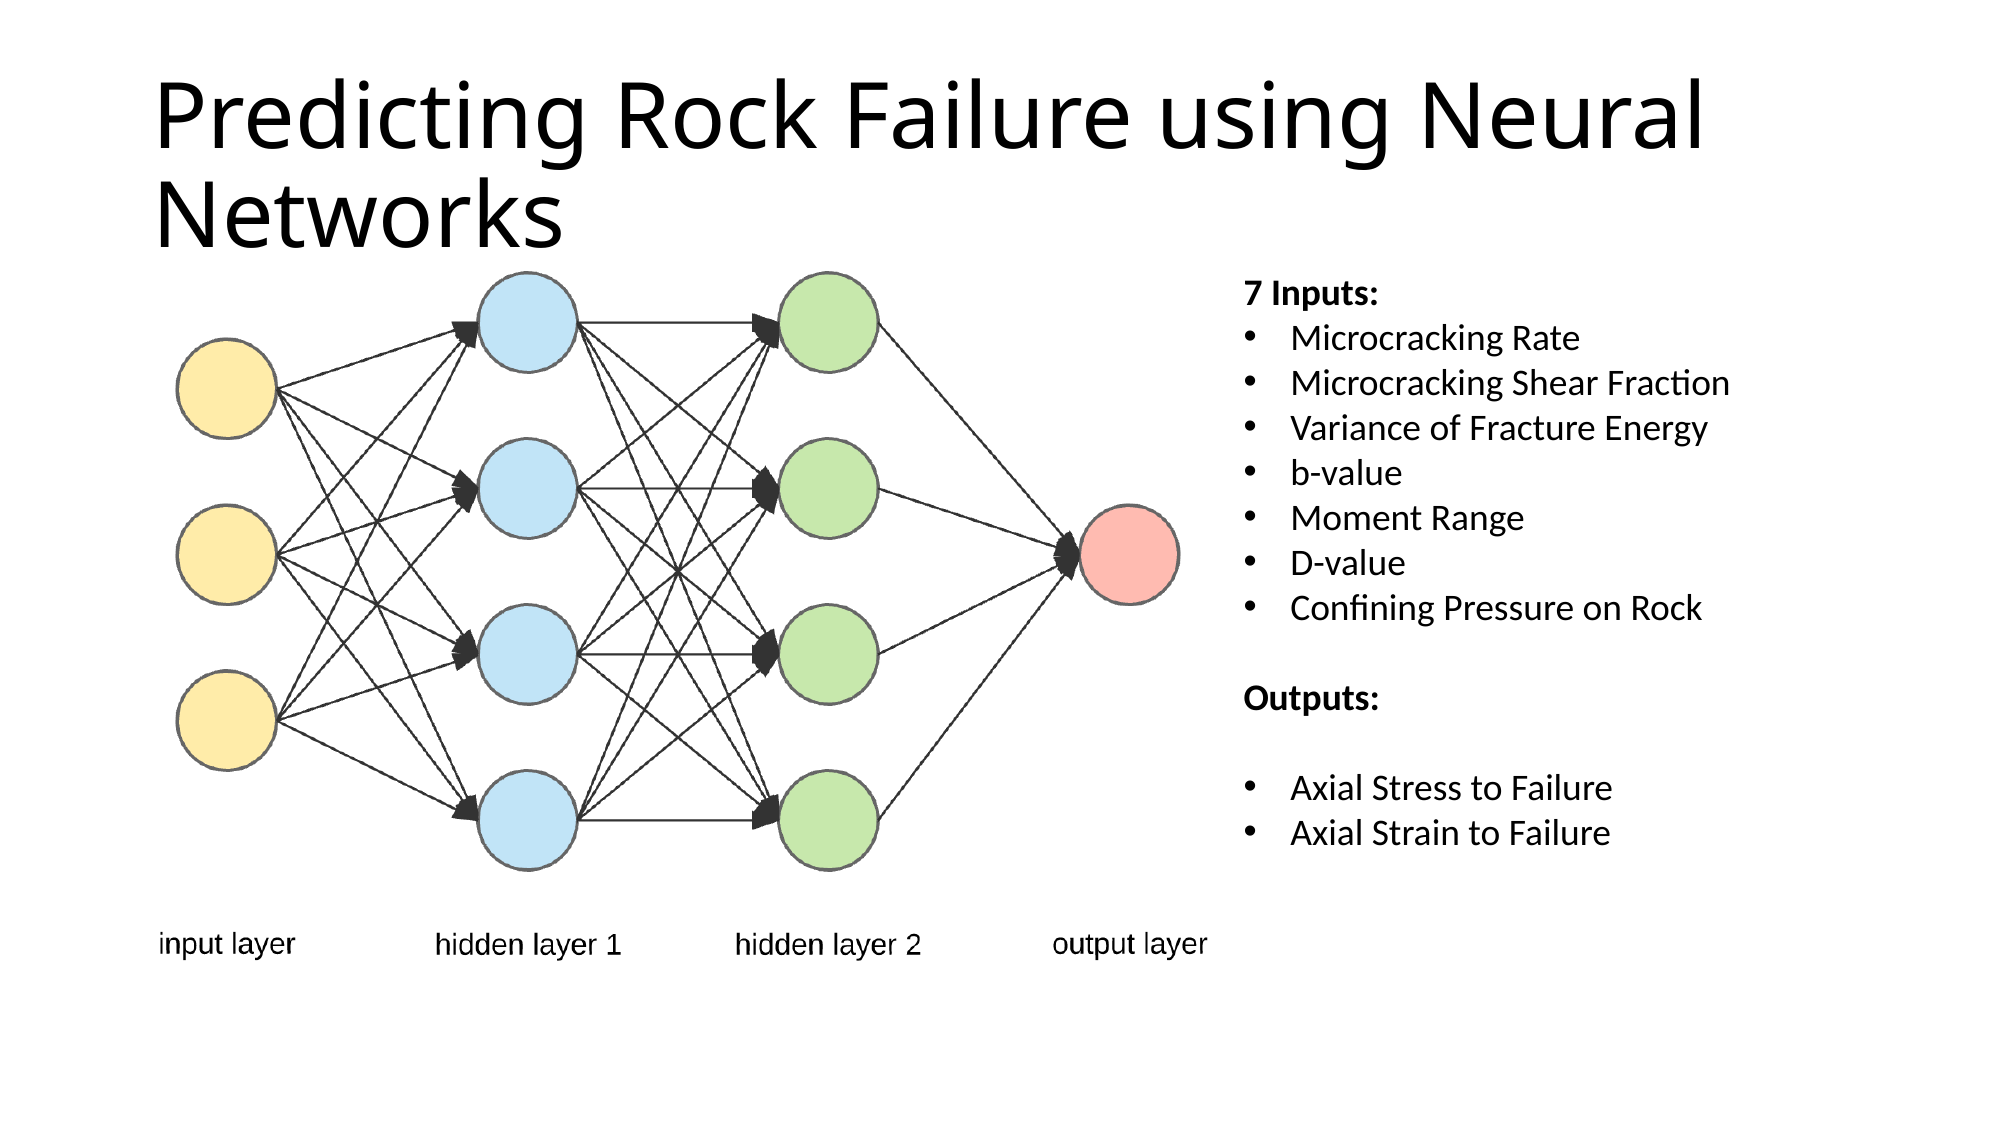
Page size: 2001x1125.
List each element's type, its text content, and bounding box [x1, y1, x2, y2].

title Predicting Rock Failure using Neural Networks [137, 59, 1863, 260]
text_box 7 Inputs: Microcracking Rate Microcracking Shear Fraction Variance of Fracture Energy b-value Moment Range D-value Confining Pressure on Rock Outputs: Axial Stress to Failure Axial Strain to Failure [1229, 260, 1894, 951]
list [137, 260, 1229, 975]
